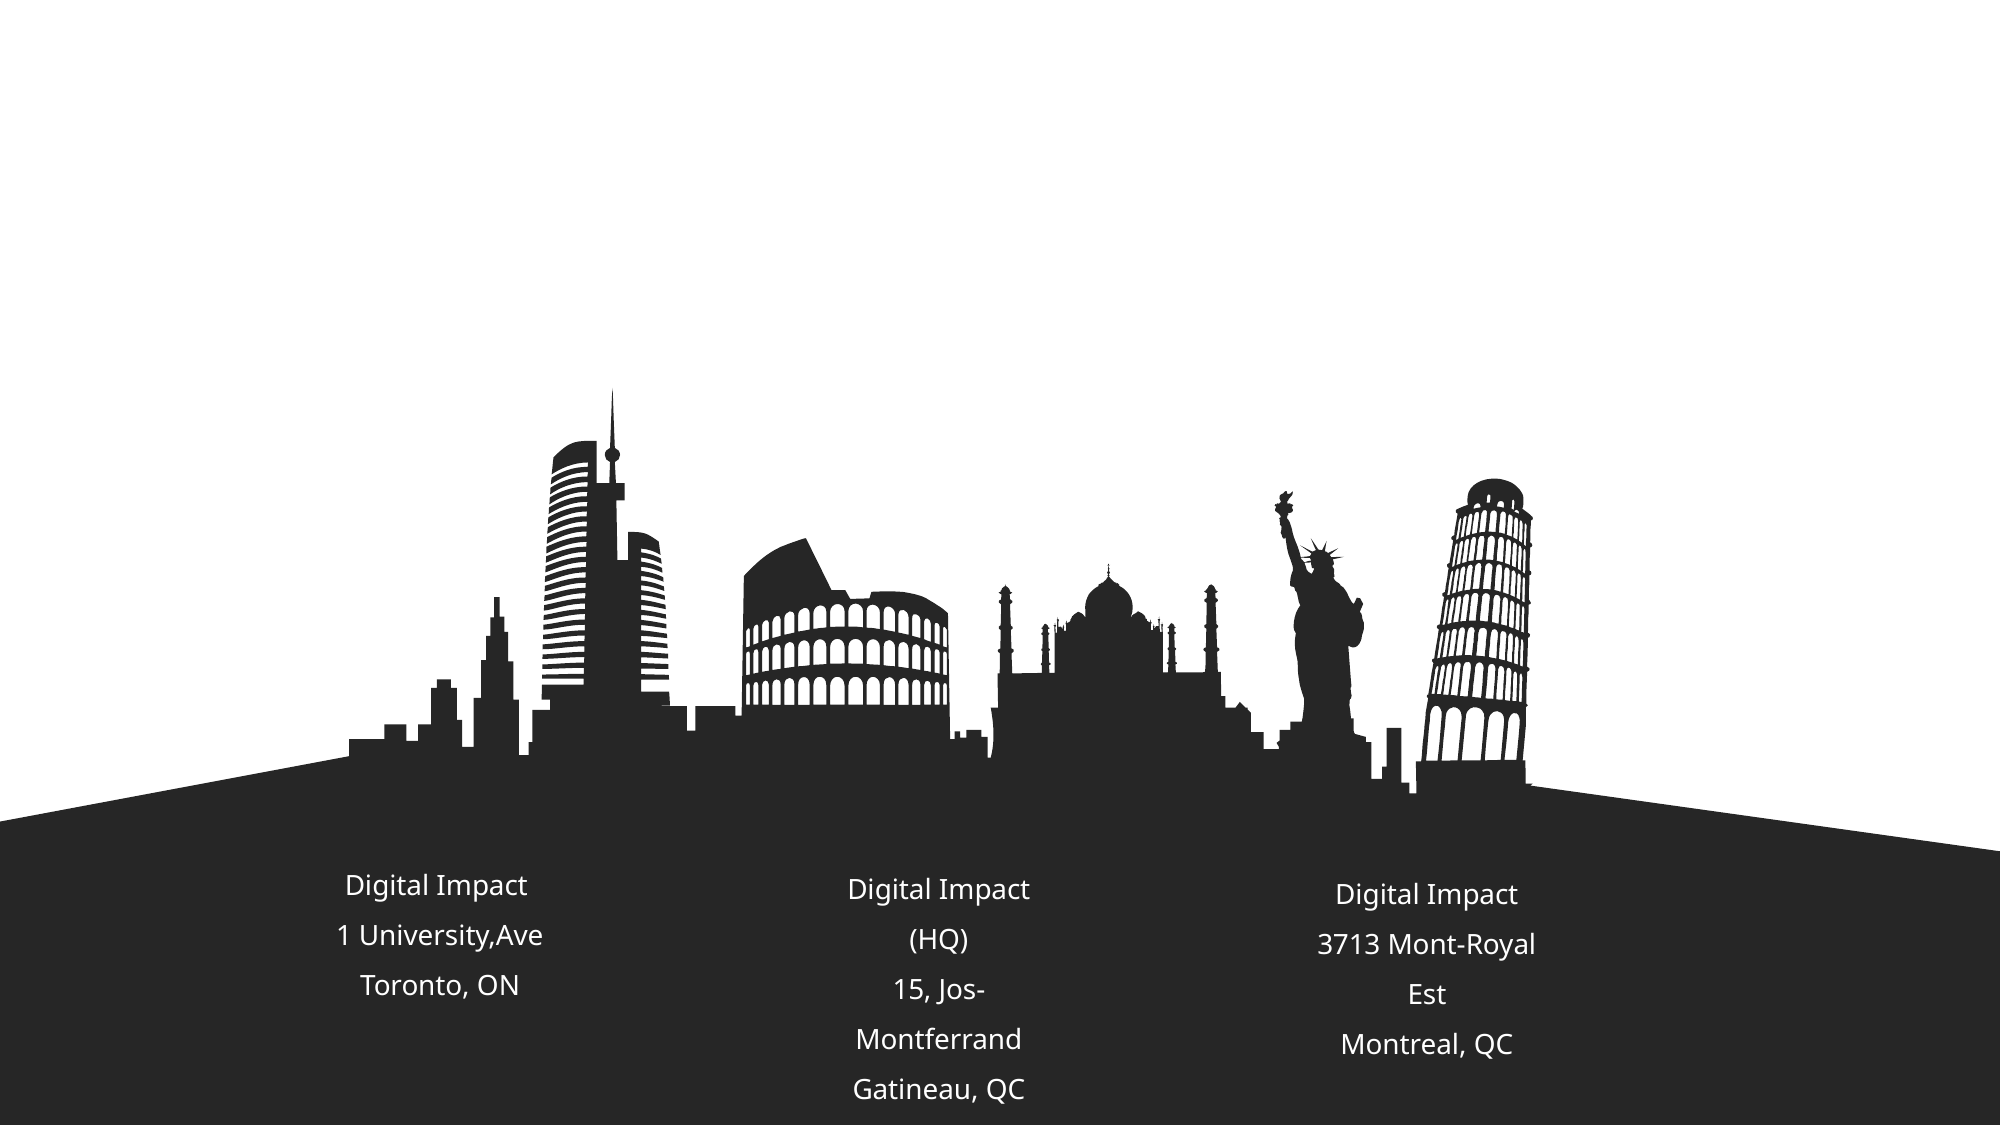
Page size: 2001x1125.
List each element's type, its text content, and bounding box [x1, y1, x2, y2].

text_box Digital Impact 1 University,Ave Toronto, ON [300, 843, 579, 1009]
text_box [0, 0, 2000, 851]
text_box [0, 387, 2000, 913]
text_box Digital Impact 3713 Mont-Royal Est Montreal, QC [1296, 852, 1557, 1068]
text_box Digital Impact (HQ) 15, Jos-Montferrand Gatineau, QC [799, 847, 1078, 1113]
